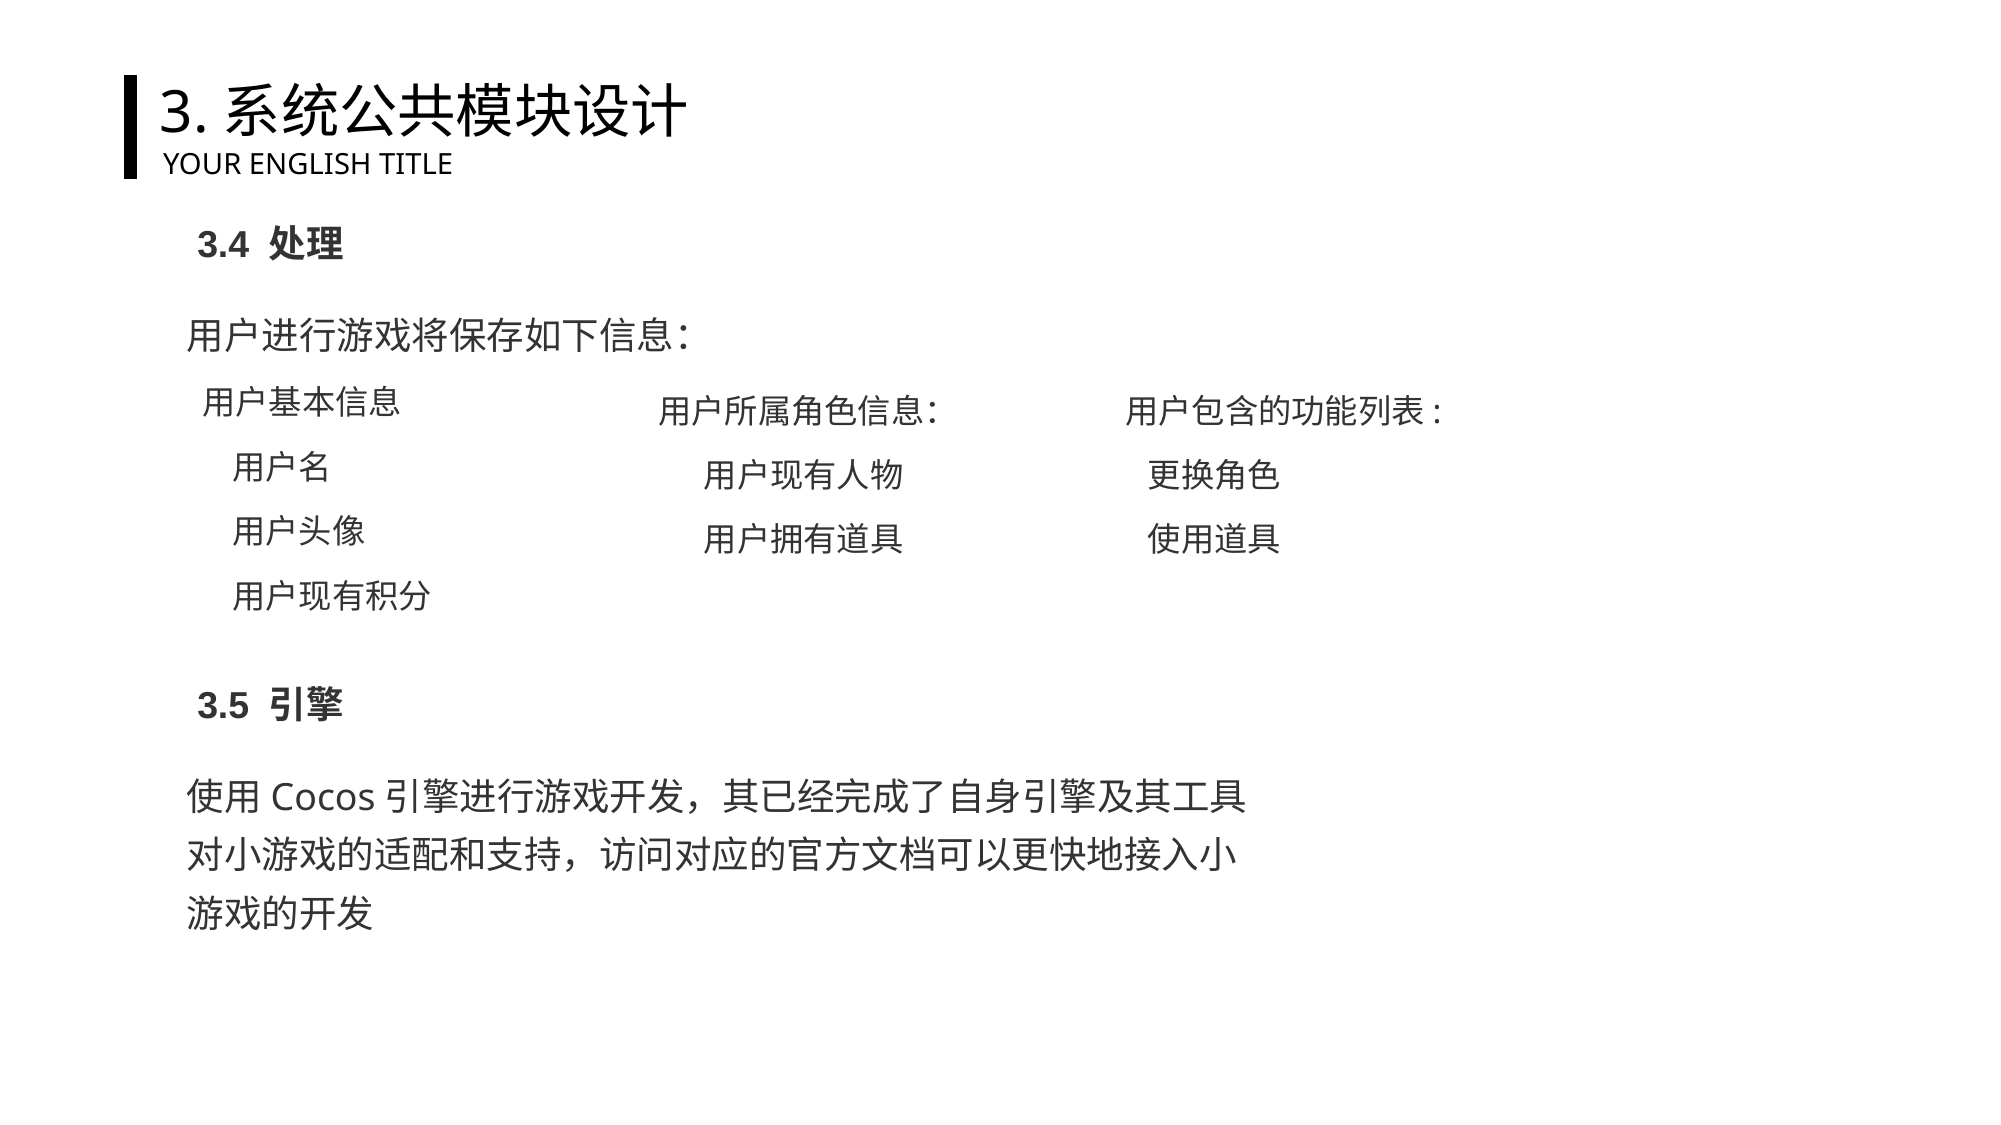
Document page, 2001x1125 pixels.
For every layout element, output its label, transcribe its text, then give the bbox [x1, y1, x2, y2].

text_box 3.4 处理 用户进行游戏将保存如下信息： 用户基本信息 用户名 用户头像 用户现有积分 3.5 引擎 使用Cocos引擎进行游戏开发，其已经完成了自身引擎及其工具对小游戏的适配和支持，访问对应的官方文档可以更快地接入小游戏的开发 [171, 180, 1272, 942]
text_box 用户包含的功能列表: 更换角色 使用道具 [1087, 370, 1615, 618]
text_box YOUR ENGLISH TITLE [148, 137, 518, 188]
text_box 用户所属角色信息： 用户现有人物 用户拥有道具 [643, 370, 1087, 566]
text_box 3.系统公共模块设计 [145, 67, 722, 152]
